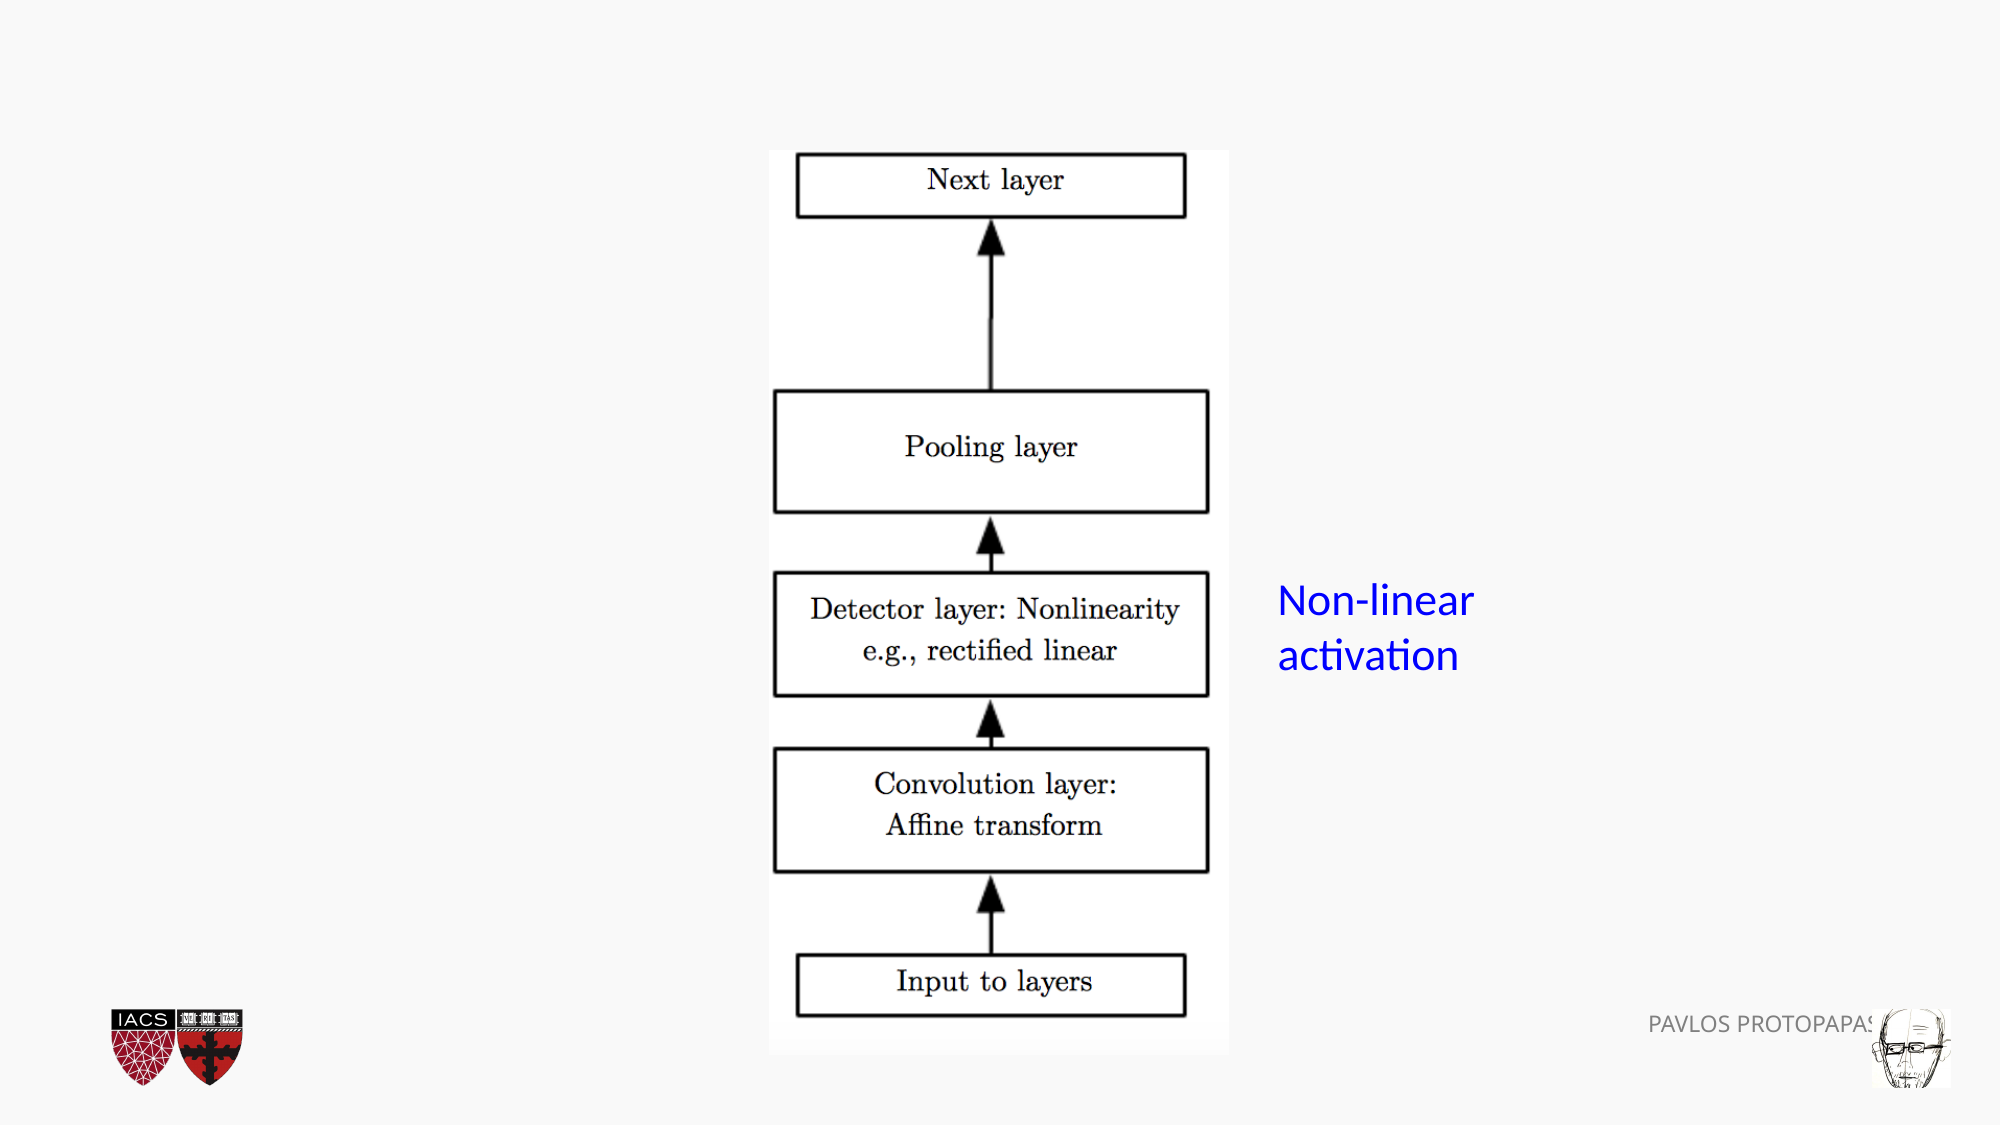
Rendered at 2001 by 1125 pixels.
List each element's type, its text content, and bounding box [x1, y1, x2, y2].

picture [109, 1009, 243, 1086]
picture [1872, 1009, 1951, 1088]
picture [768, 149, 1230, 1125]
text_box Non-linear activation [1263, 562, 1657, 688]
